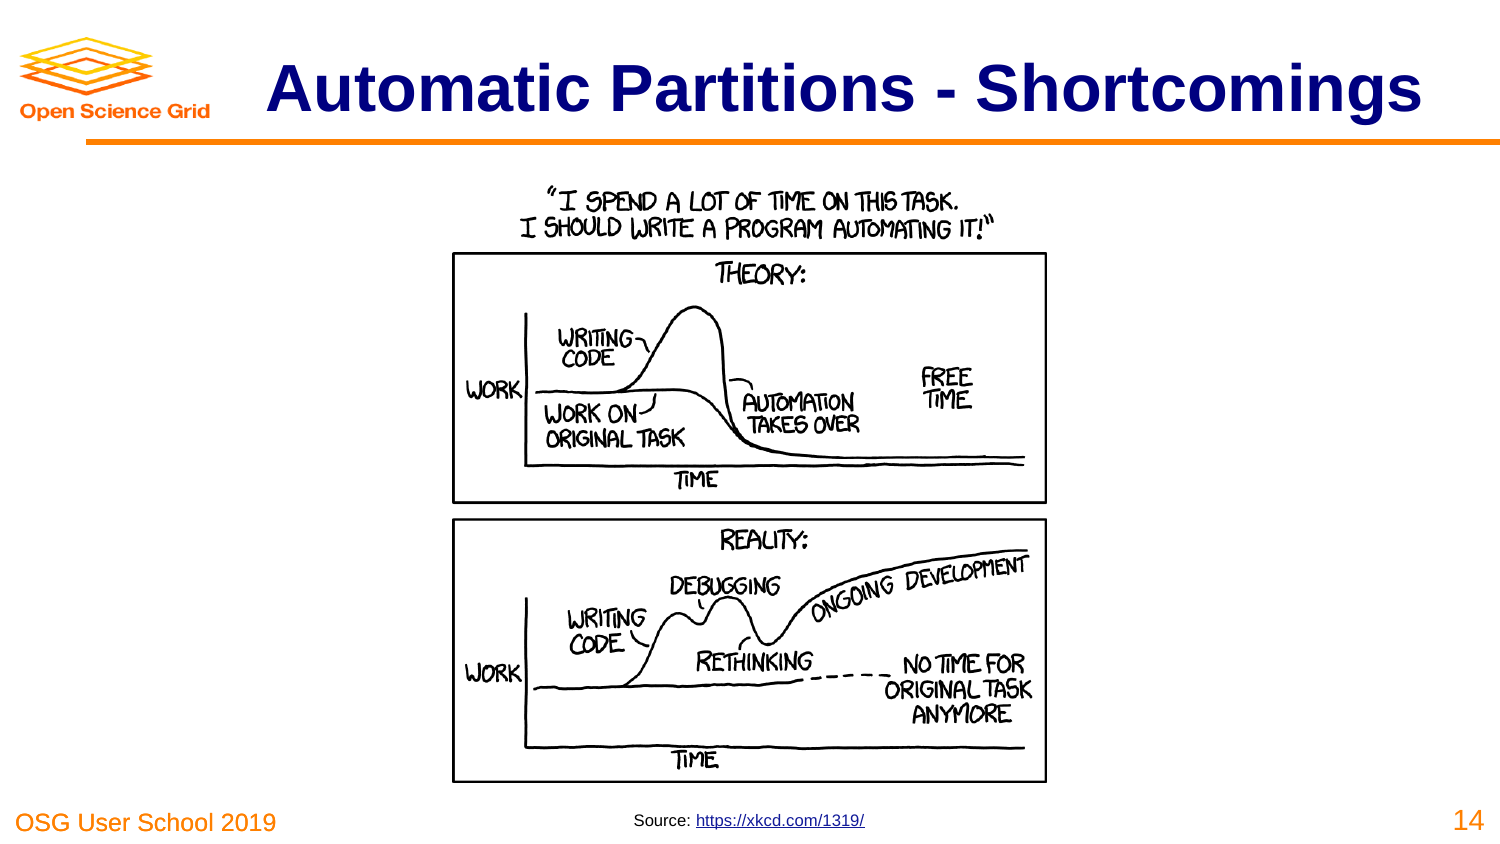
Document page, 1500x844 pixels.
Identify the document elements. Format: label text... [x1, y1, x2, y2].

title Automatic Partitions - Shortcomings [201, 14, 1490, 155]
slide_number ‹#› [1431, 787, 1500, 844]
picture [0, 20, 201, 134]
text_box Source: https://xkcd.com/1319/ [618, 794, 882, 837]
picture [452, 180, 1048, 783]
